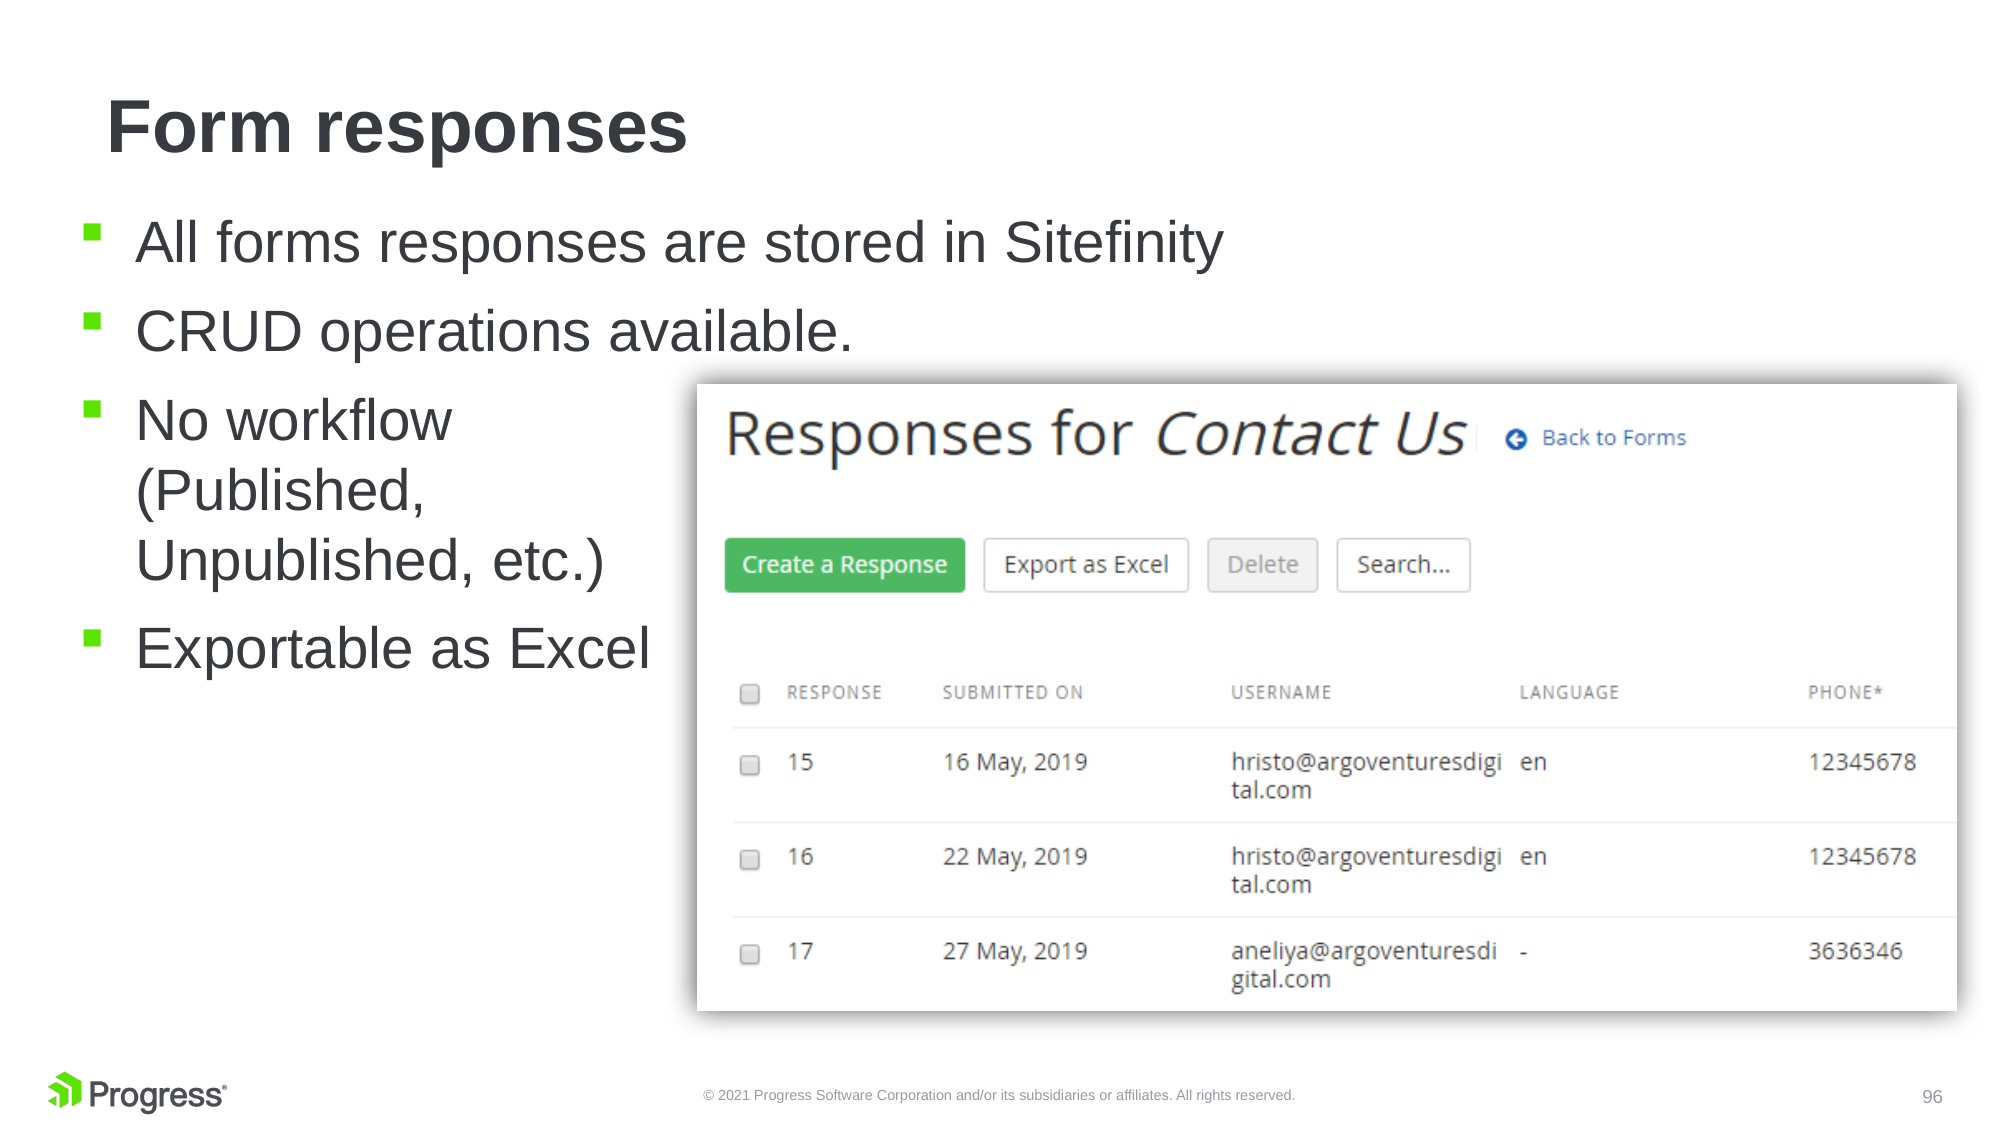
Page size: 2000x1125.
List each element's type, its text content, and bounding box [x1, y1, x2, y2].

title Form responses [91, 80, 1888, 177]
picture [696, 384, 1957, 1012]
list All forms responses are stored in Sitefinity CRUD operations available. No workflow (Published, Unpublished, etc.) Exportable as Excel [63, 196, 1403, 1046]
